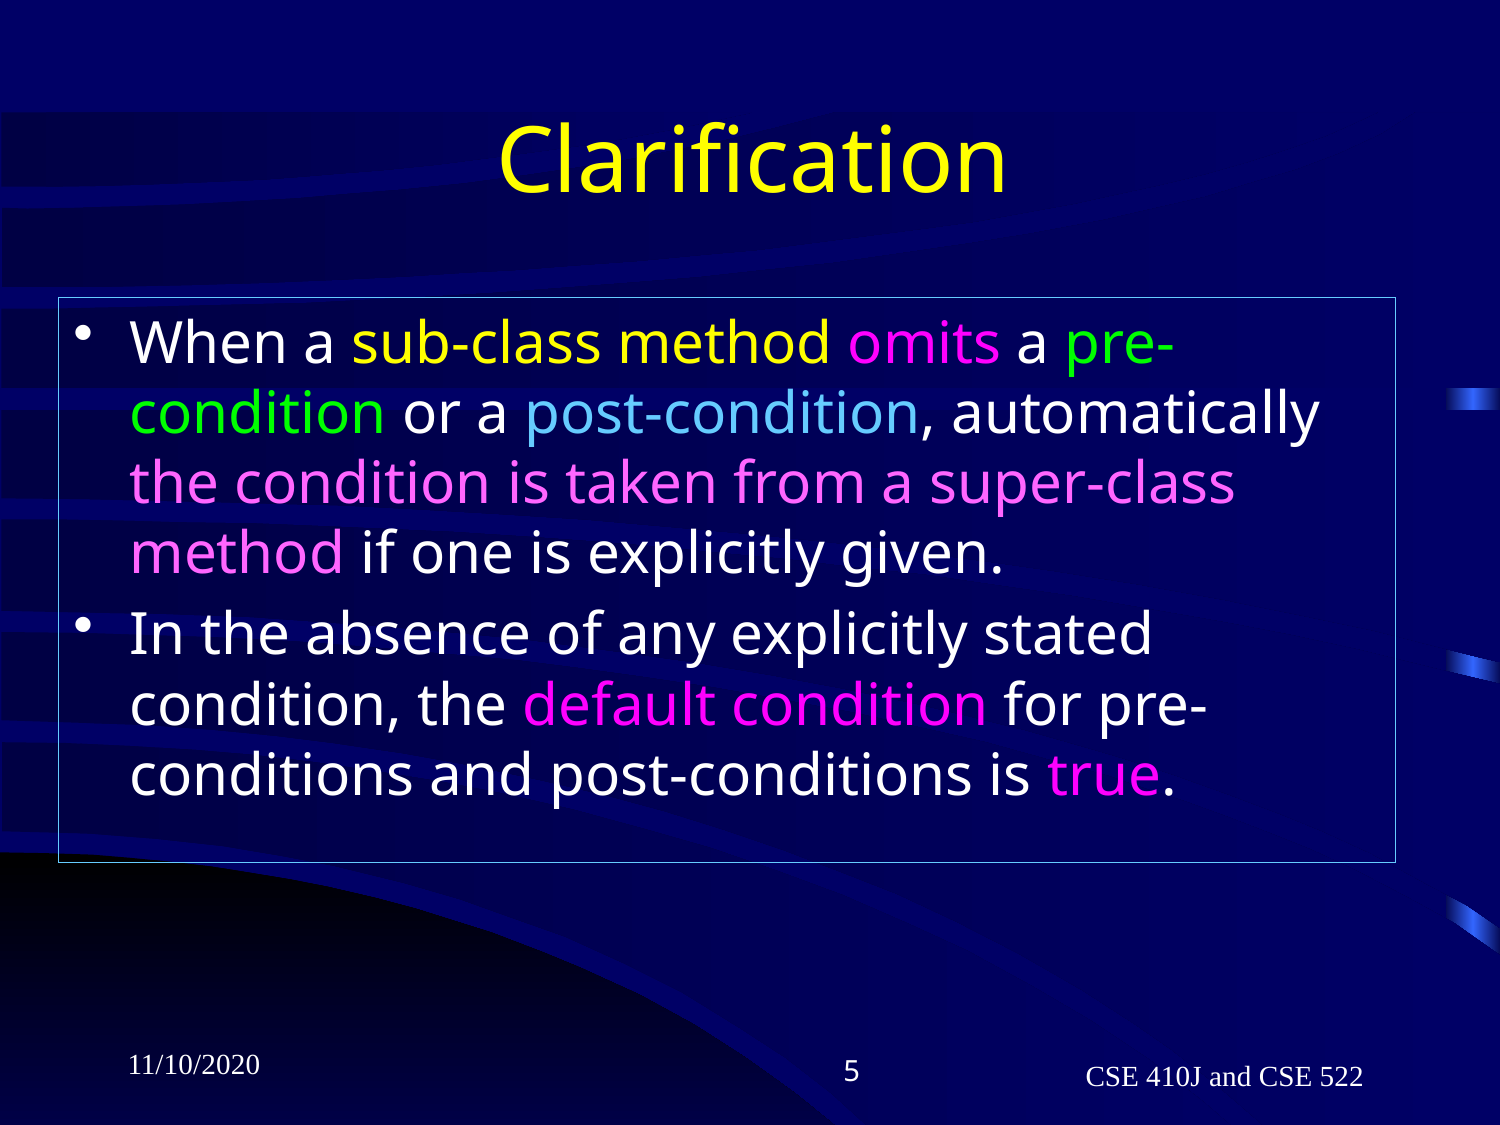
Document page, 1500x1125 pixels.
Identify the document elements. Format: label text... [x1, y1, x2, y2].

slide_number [112, 1012, 426, 1088]
list When a sub-class method omits a pre-condition or a post-condition, automatically the condition is taken from a super-class method if one is explicitly given. In the absence of any explicitly stated condition, the default condition for pre-conditions and post-conditions is true. [58, 297, 1396, 863]
footer CSE 410J and CSE 522 [987, 1024, 1463, 1101]
slide_number 5 [562, 1024, 876, 1101]
title Clarification [115, 62, 1391, 250]
